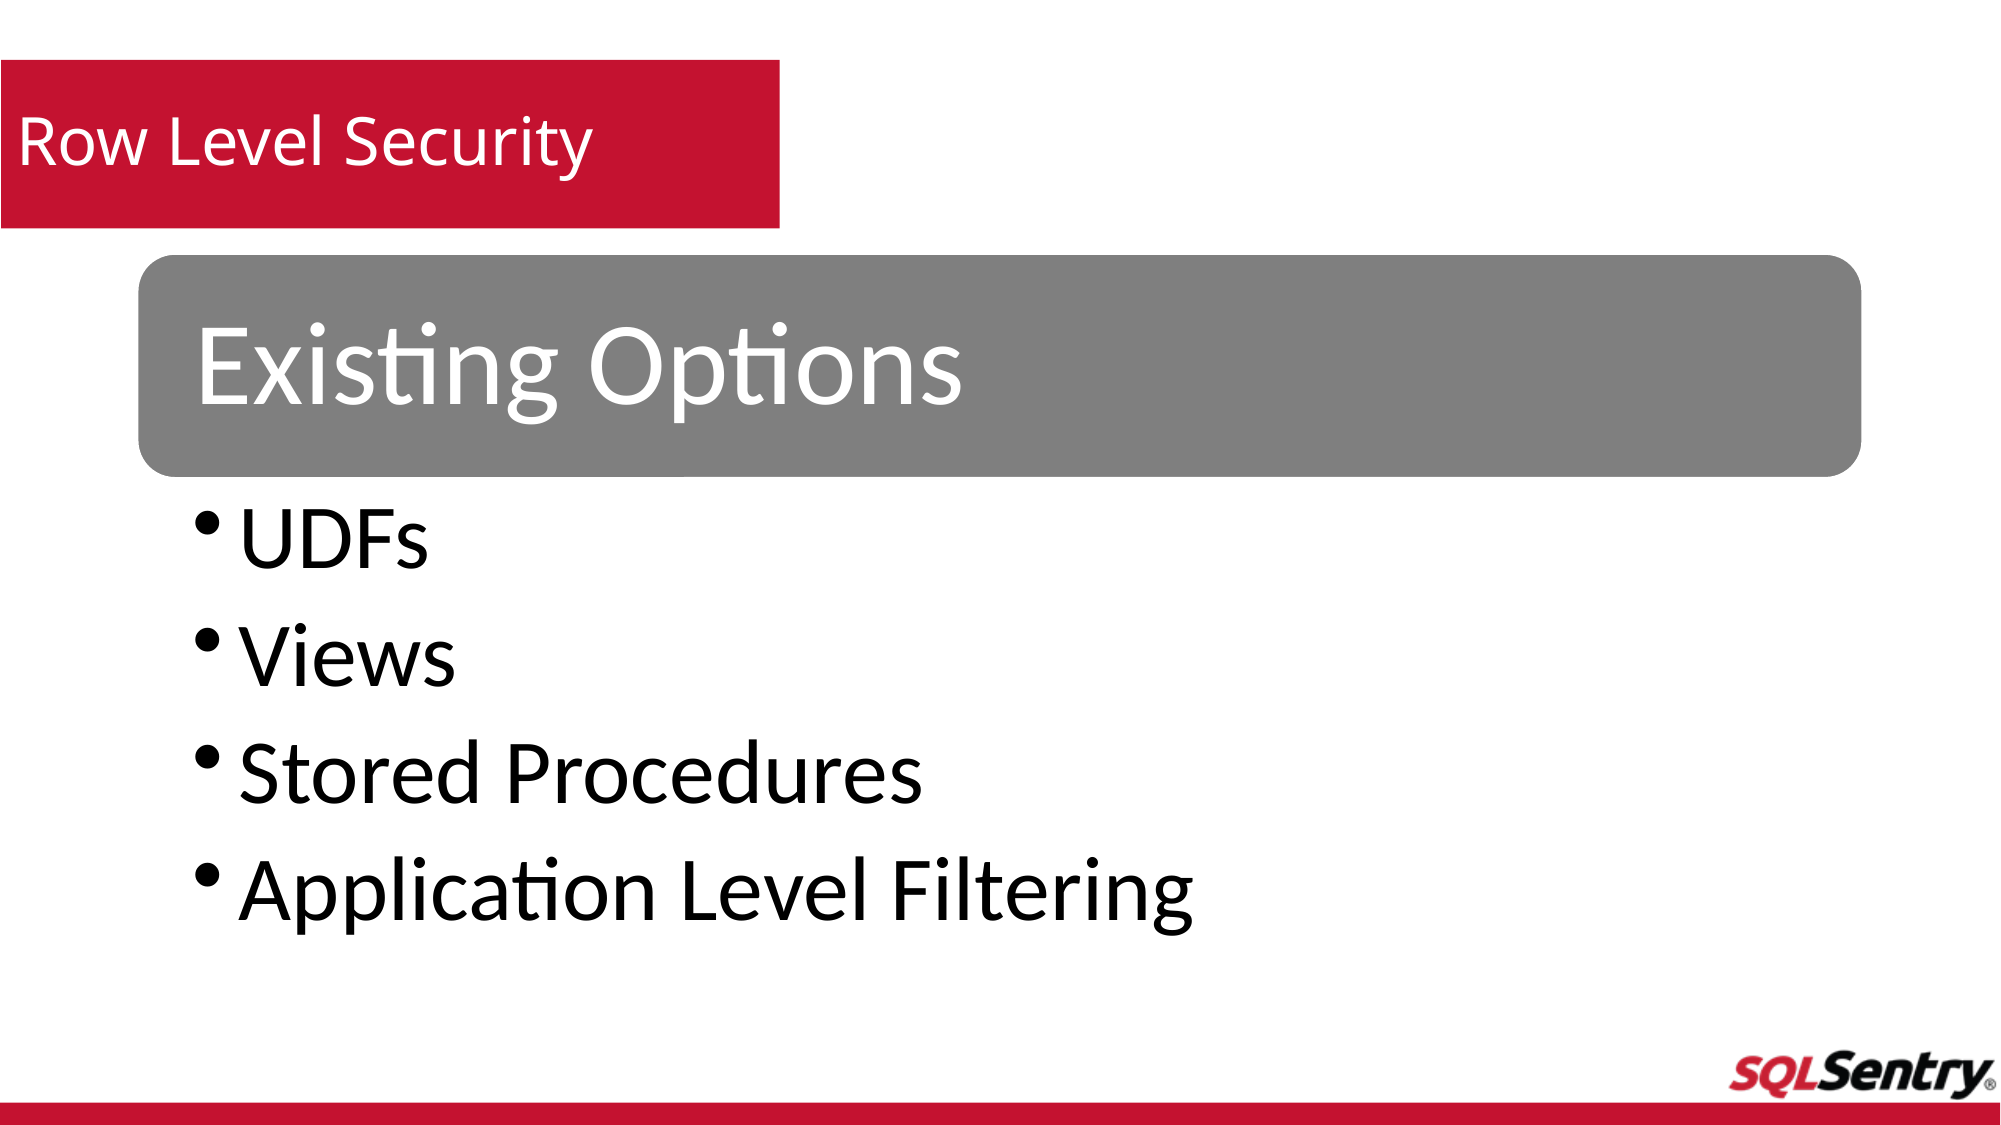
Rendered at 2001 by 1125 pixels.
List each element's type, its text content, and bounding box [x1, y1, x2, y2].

title Row Level Security [1, 59, 780, 229]
picture [1727, 1048, 1998, 1103]
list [137, 249, 1863, 986]
